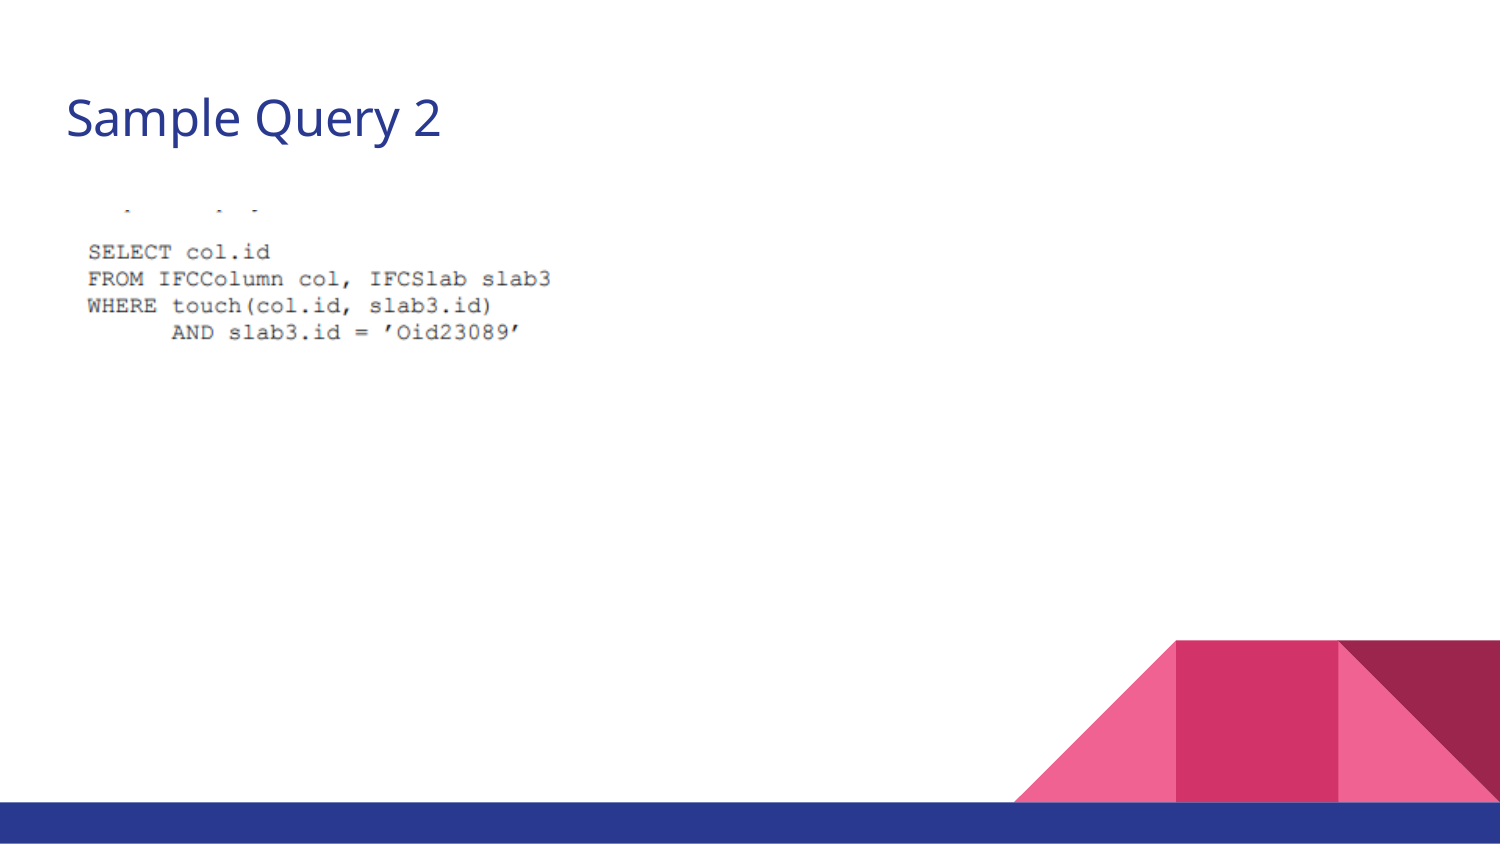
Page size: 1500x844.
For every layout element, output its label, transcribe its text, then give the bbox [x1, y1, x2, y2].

title Sample Query 2 [51, 67, 1449, 167]
picture [50, 210, 678, 374]
